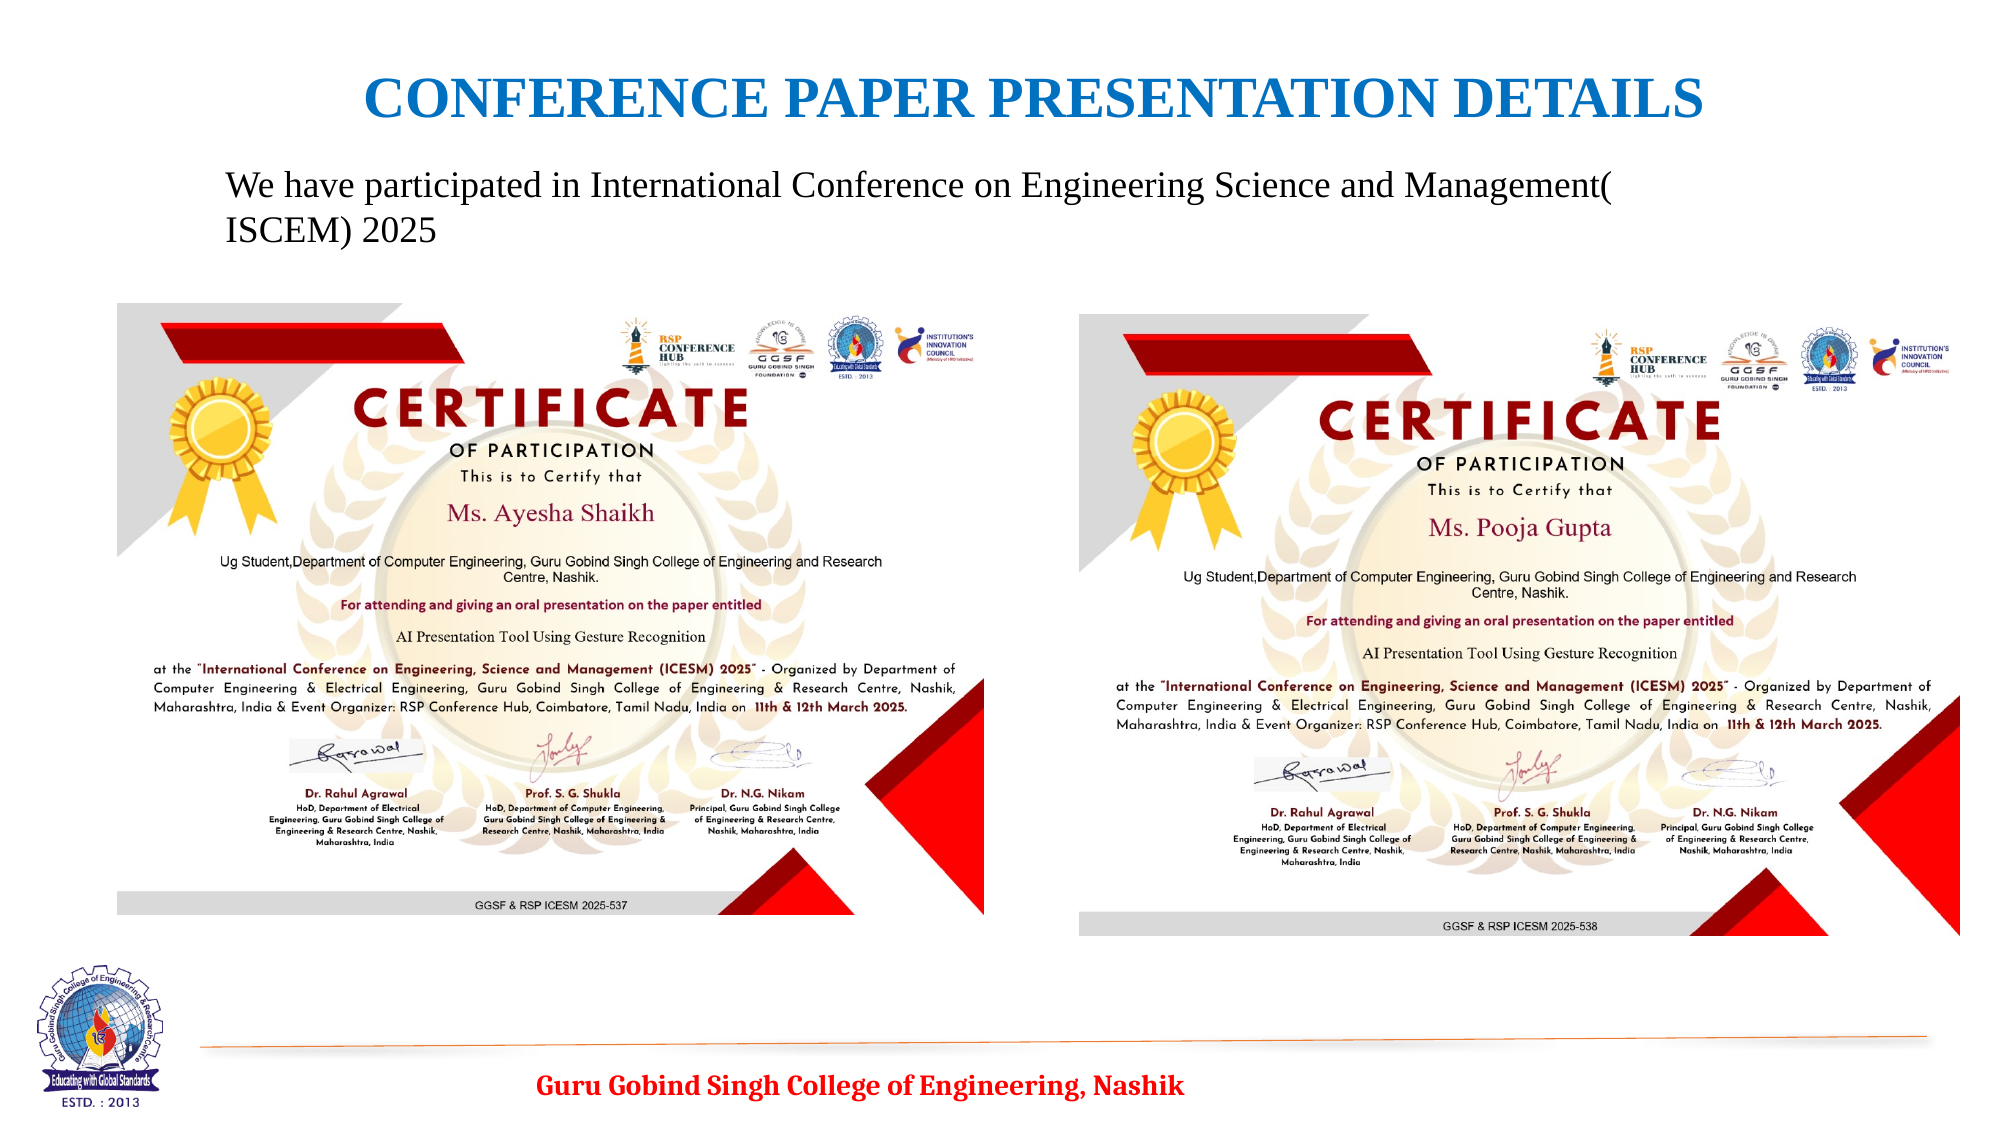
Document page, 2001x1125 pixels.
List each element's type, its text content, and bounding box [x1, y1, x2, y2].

text_box CONFERENCE PAPER PRESENTATION DETAILS [348, 51, 1832, 137]
text_box Guru Gobind Singh College of Engineering, Nashik [521, 1062, 1397, 1125]
text_box We have participated in International Conference on Engineering Science and Management( ISCEM) 2025 [210, 152, 1707, 258]
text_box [199, 1036, 1927, 1048]
picture [37, 965, 163, 1108]
picture [1079, 314, 1960, 936]
picture [117, 303, 984, 915]
